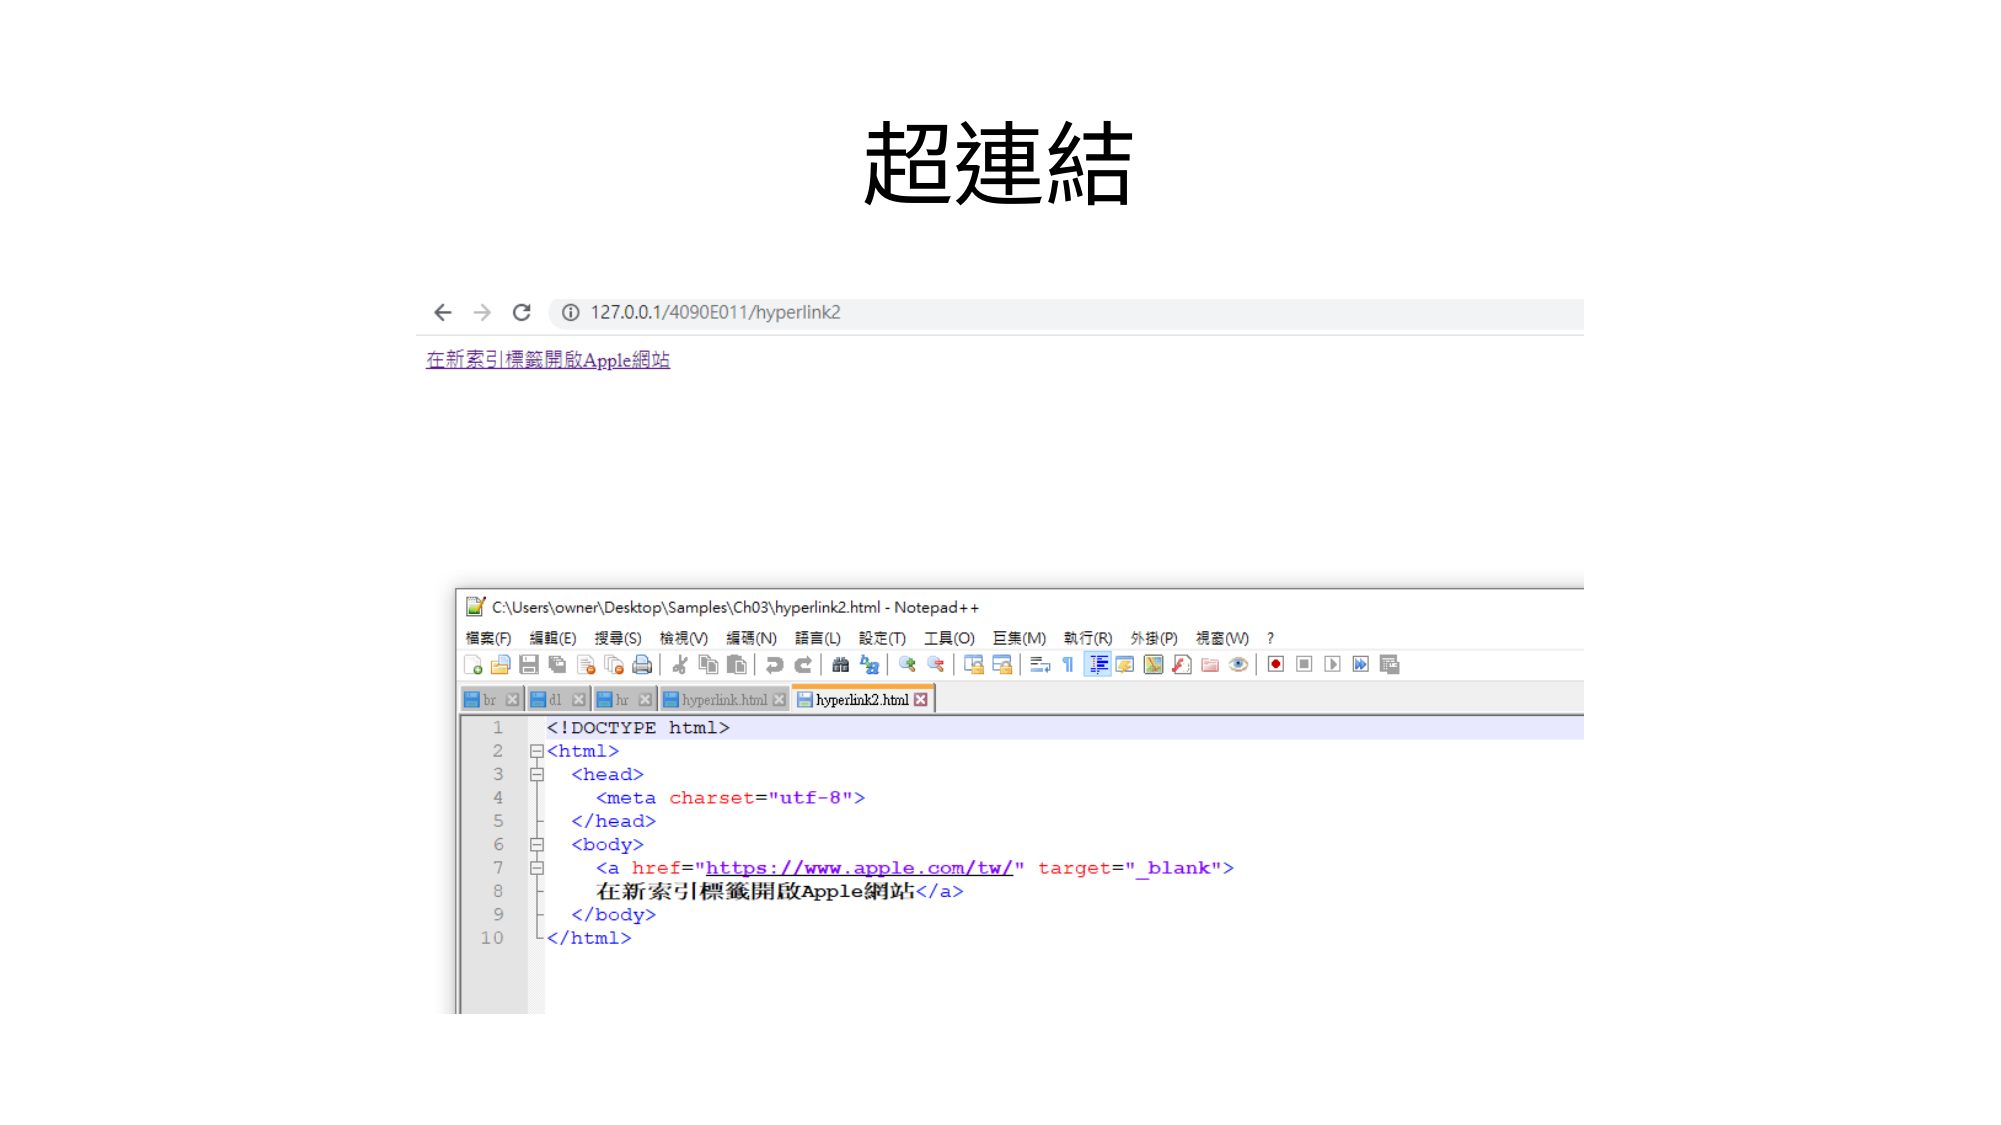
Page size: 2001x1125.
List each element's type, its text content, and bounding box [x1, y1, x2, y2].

title 超連結 [137, 59, 1863, 278]
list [416, 299, 1584, 1014]
